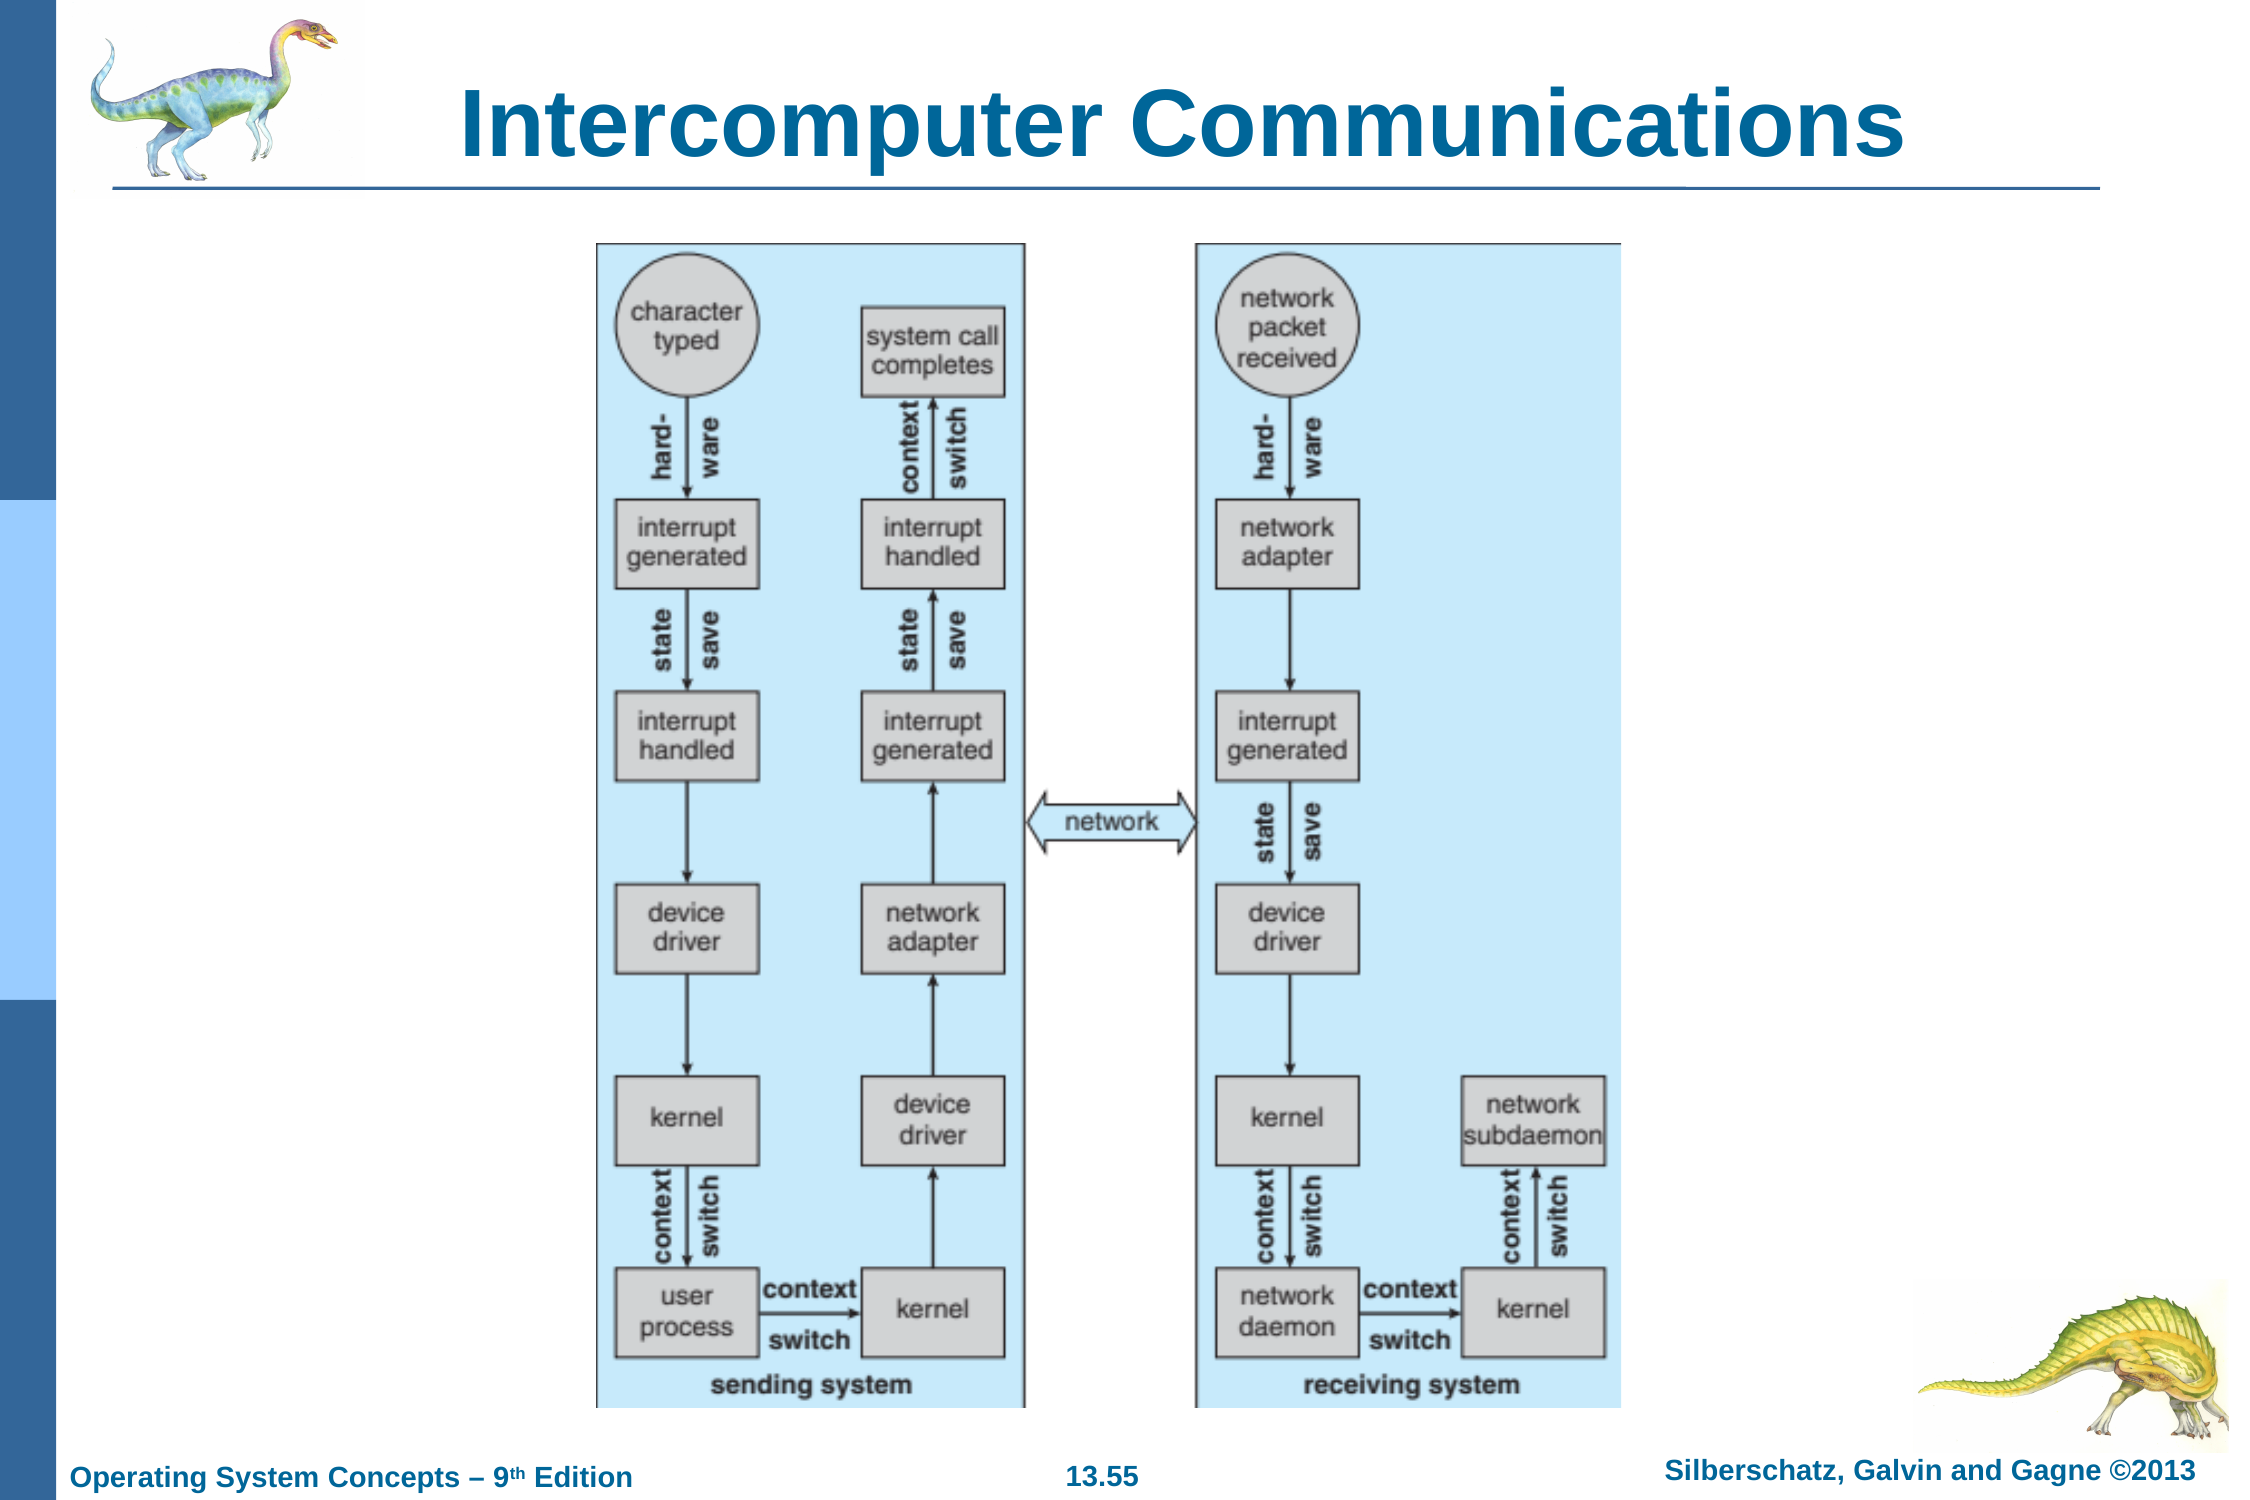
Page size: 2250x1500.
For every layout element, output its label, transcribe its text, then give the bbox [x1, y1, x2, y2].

picture [70, 0, 365, 199]
picture [595, 243, 1622, 1408]
title Intercomputer Communications [229, 60, 2138, 187]
picture [1913, 1279, 2229, 1453]
